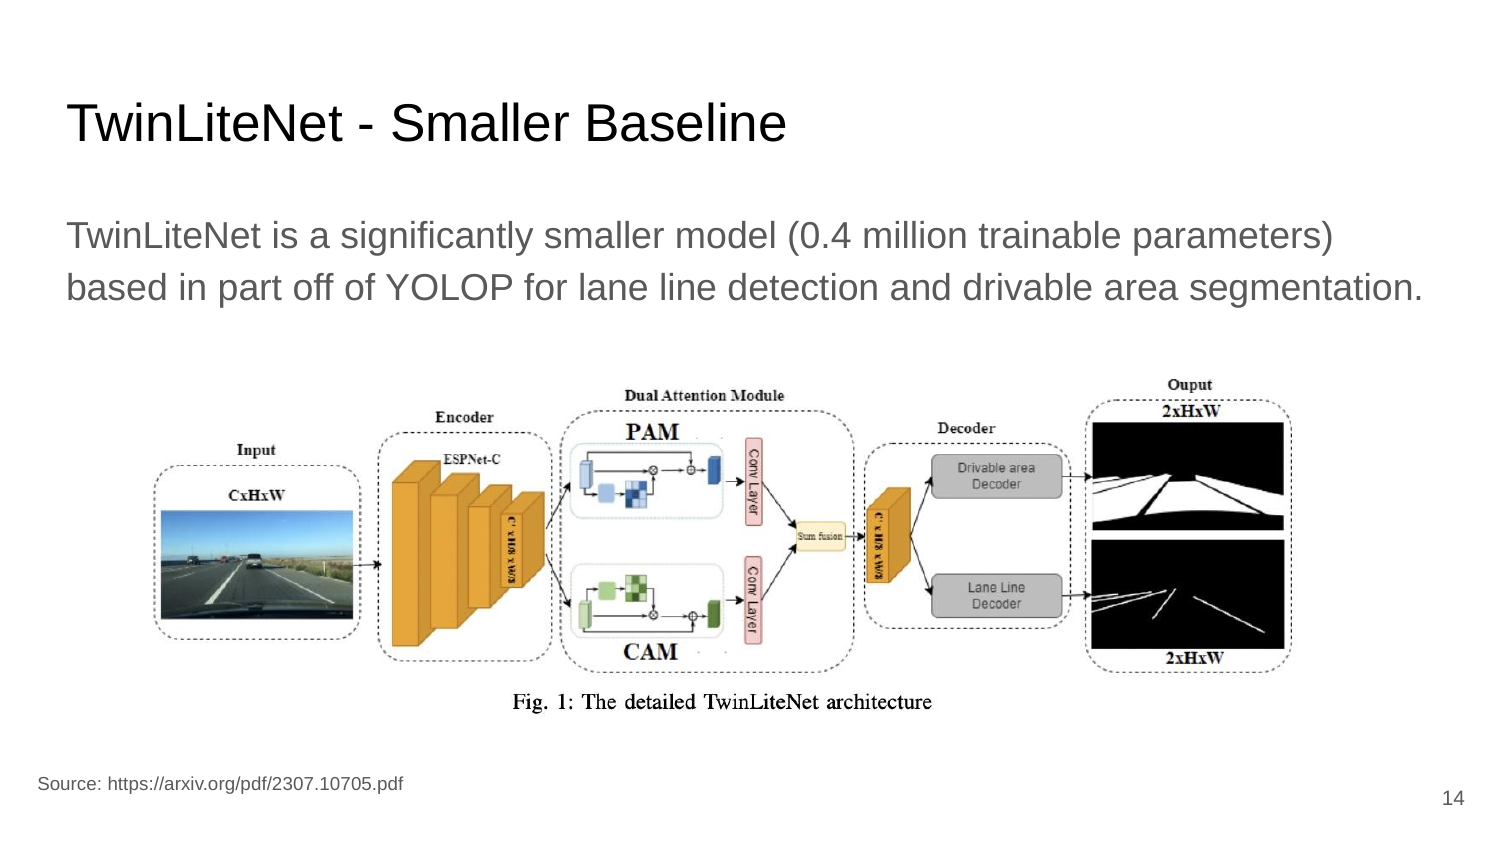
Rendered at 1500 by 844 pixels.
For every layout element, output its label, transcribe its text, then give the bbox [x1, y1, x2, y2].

title TwinLiteNet - Smaller Baseline [51, 72, 1449, 167]
list TwinLiteNet is a significantly smaller model (0.4 million trainable parameters) based in part off of YOLOP for lane line detection and drivable area segmentation. [51, 189, 1449, 750]
text_box Source: https://arxiv.org/pdf/2307.10705.pdf [22, 760, 620, 806]
picture [104, 331, 1329, 728]
slide_number ‹#› [1389, 764, 1480, 830]
